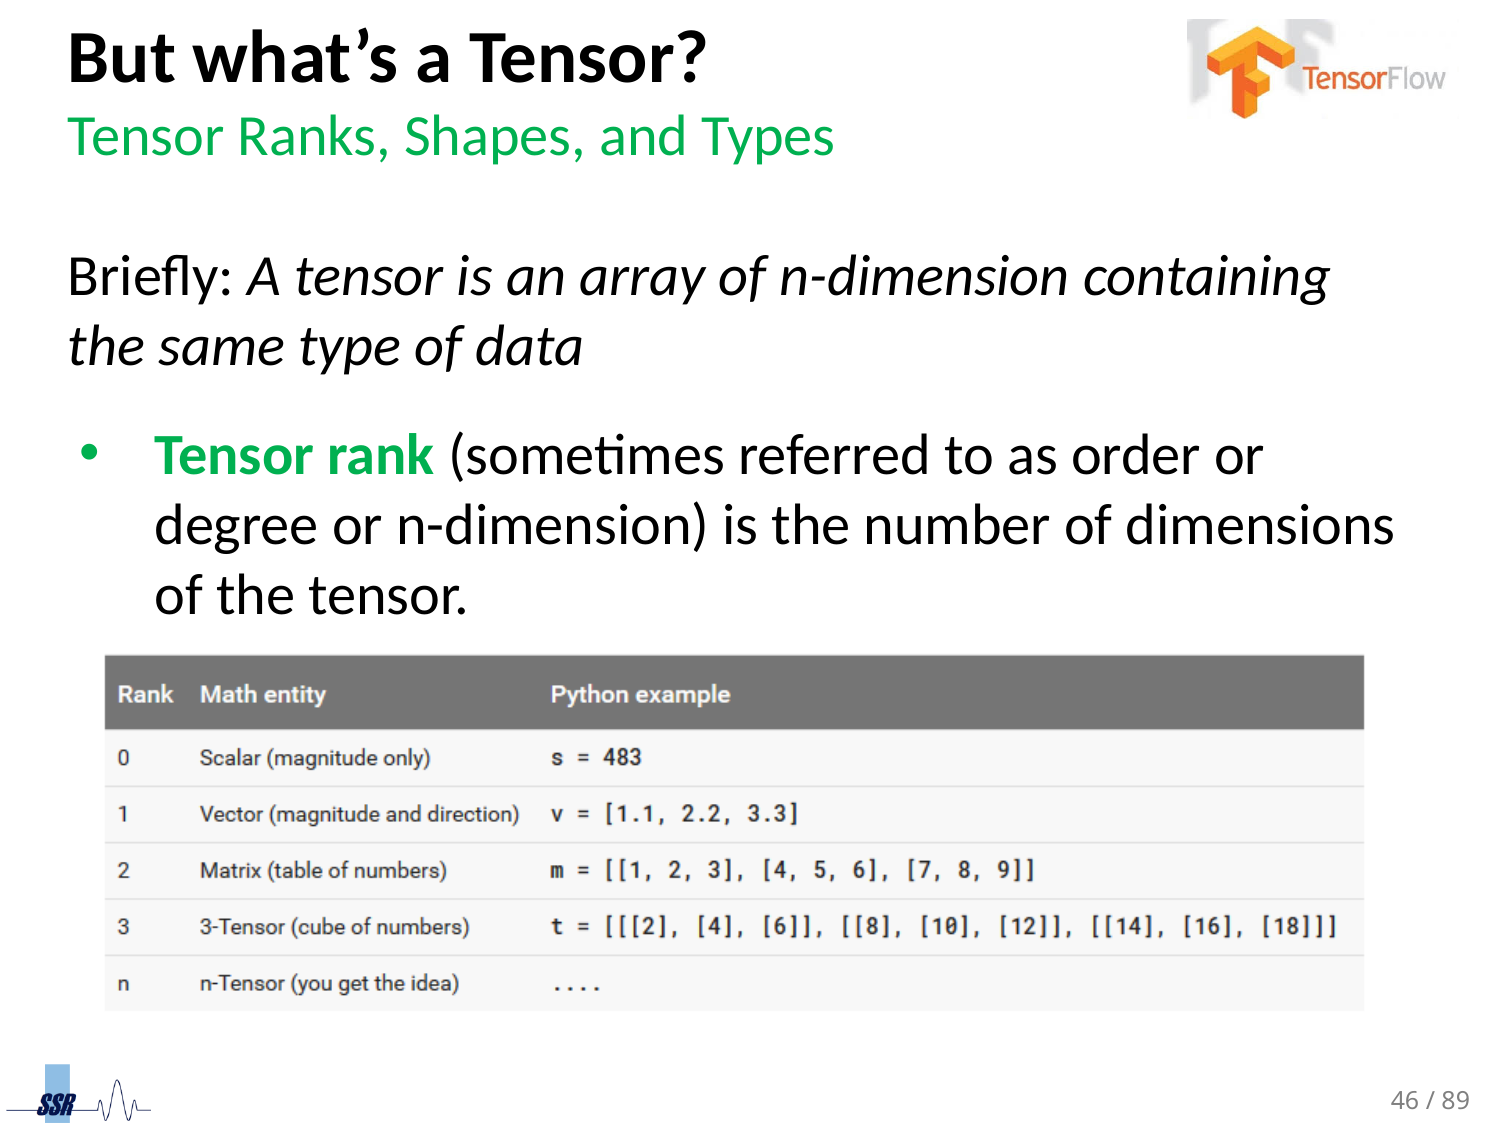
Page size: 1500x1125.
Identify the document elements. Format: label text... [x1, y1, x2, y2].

text_box Tensor rank (sometimes referred to as order or degree or n-dimension) is the number of dimensions of the tensor. [64, 408, 1412, 634]
picture [1, 1062, 151, 1125]
picture [1186, 18, 1459, 119]
picture [88, 644, 1380, 1019]
text_box But what’s a Tensor? Tensor Ranks, Shapes, and Types Briefly: A tensor is an array of n-dimension containing the same type of data [53, 0, 1424, 455]
